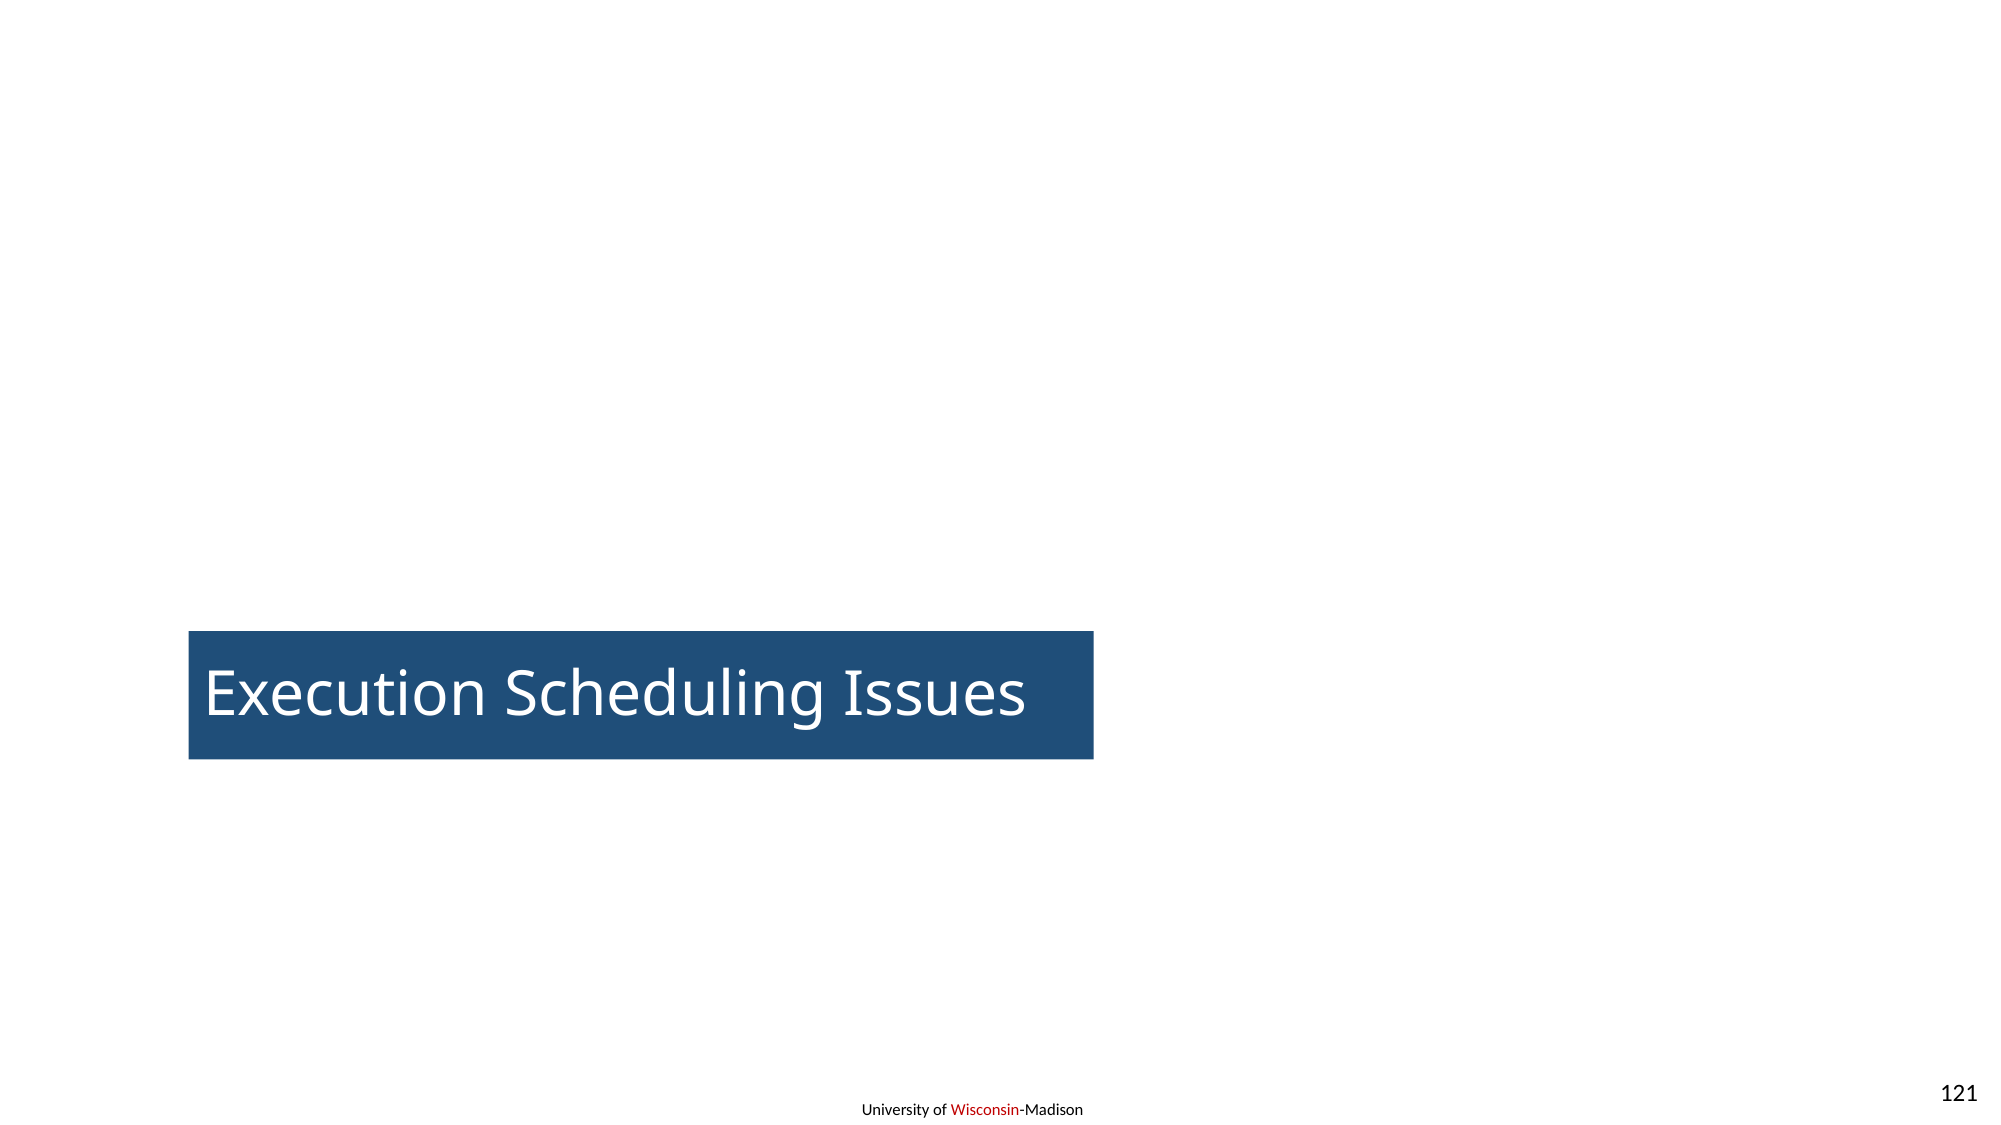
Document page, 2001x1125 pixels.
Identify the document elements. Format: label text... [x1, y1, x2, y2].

slide_number 121 [1879, 1069, 1994, 1114]
text_box Execution Scheduling Issues [188, 631, 1094, 760]
